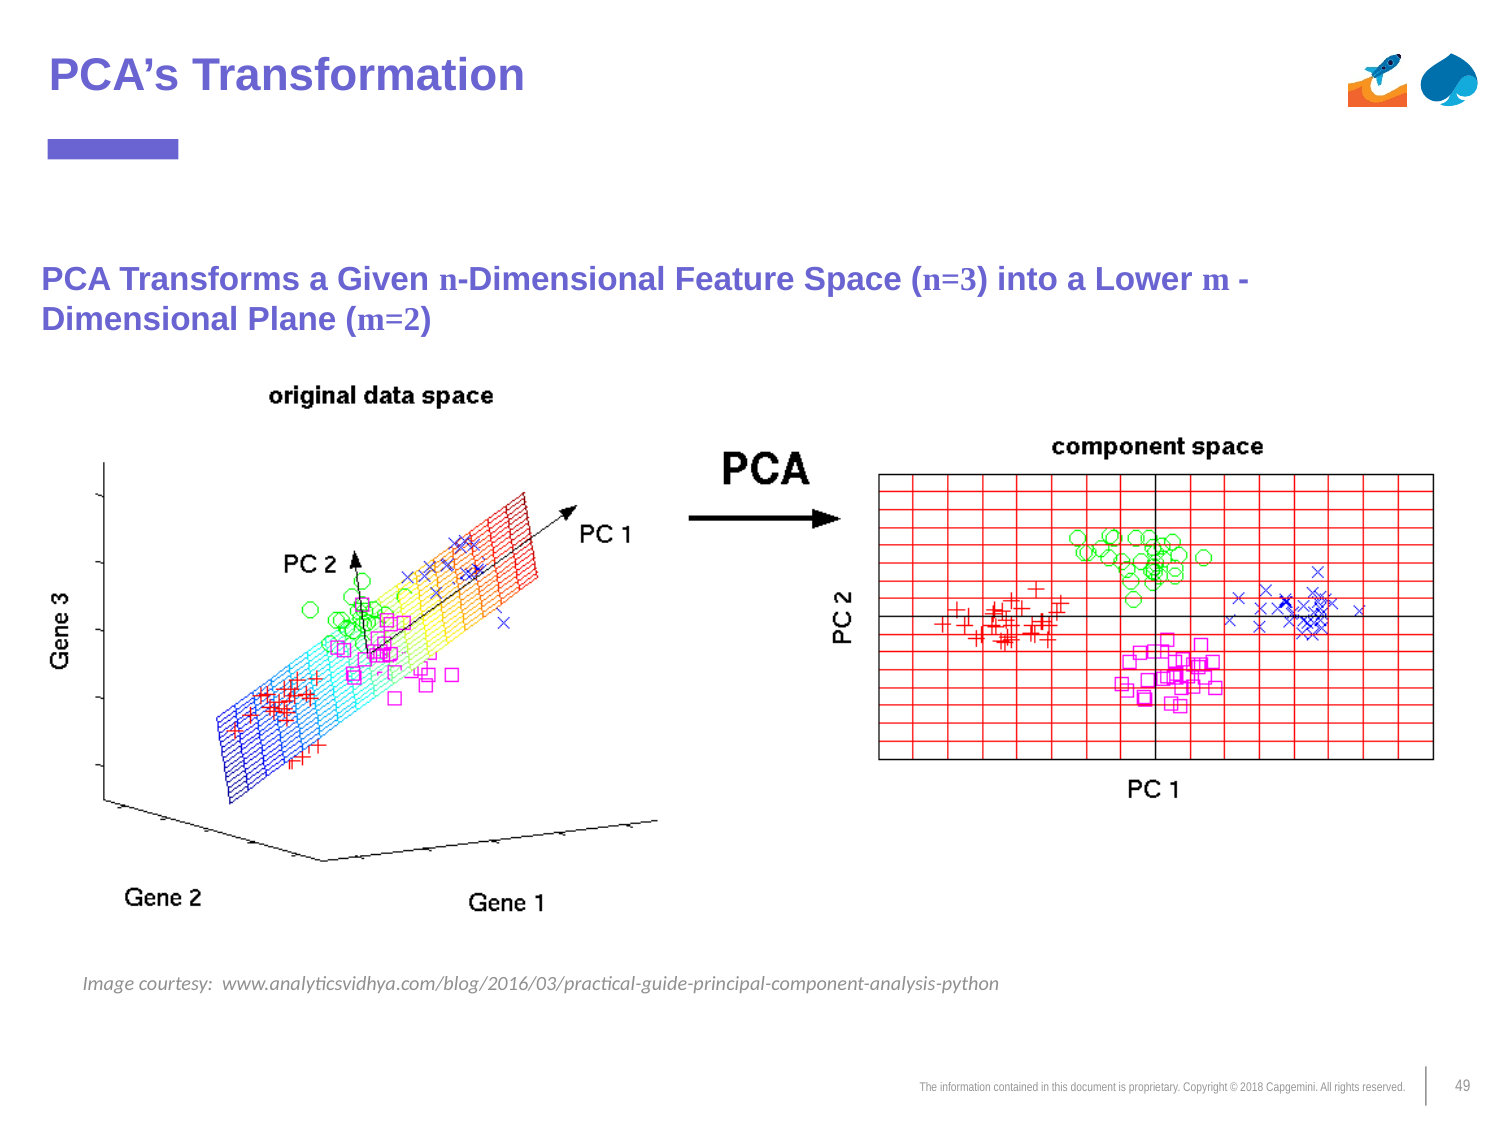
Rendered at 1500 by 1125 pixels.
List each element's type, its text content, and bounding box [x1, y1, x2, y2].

text_box Image courtesy: www.analyticsvidhya.com/blog/2016/03/practical-guide-principal-component-analysis-python [41, 966, 1416, 1032]
picture [41, 366, 1443, 923]
title PCA’s Transformation [0, 3, 1448, 140]
list PCA Transforms a Given n-Dimensional Feature Space (n=3) into a Lower m -Dimensional Plane (m=2) [41, 256, 1306, 334]
